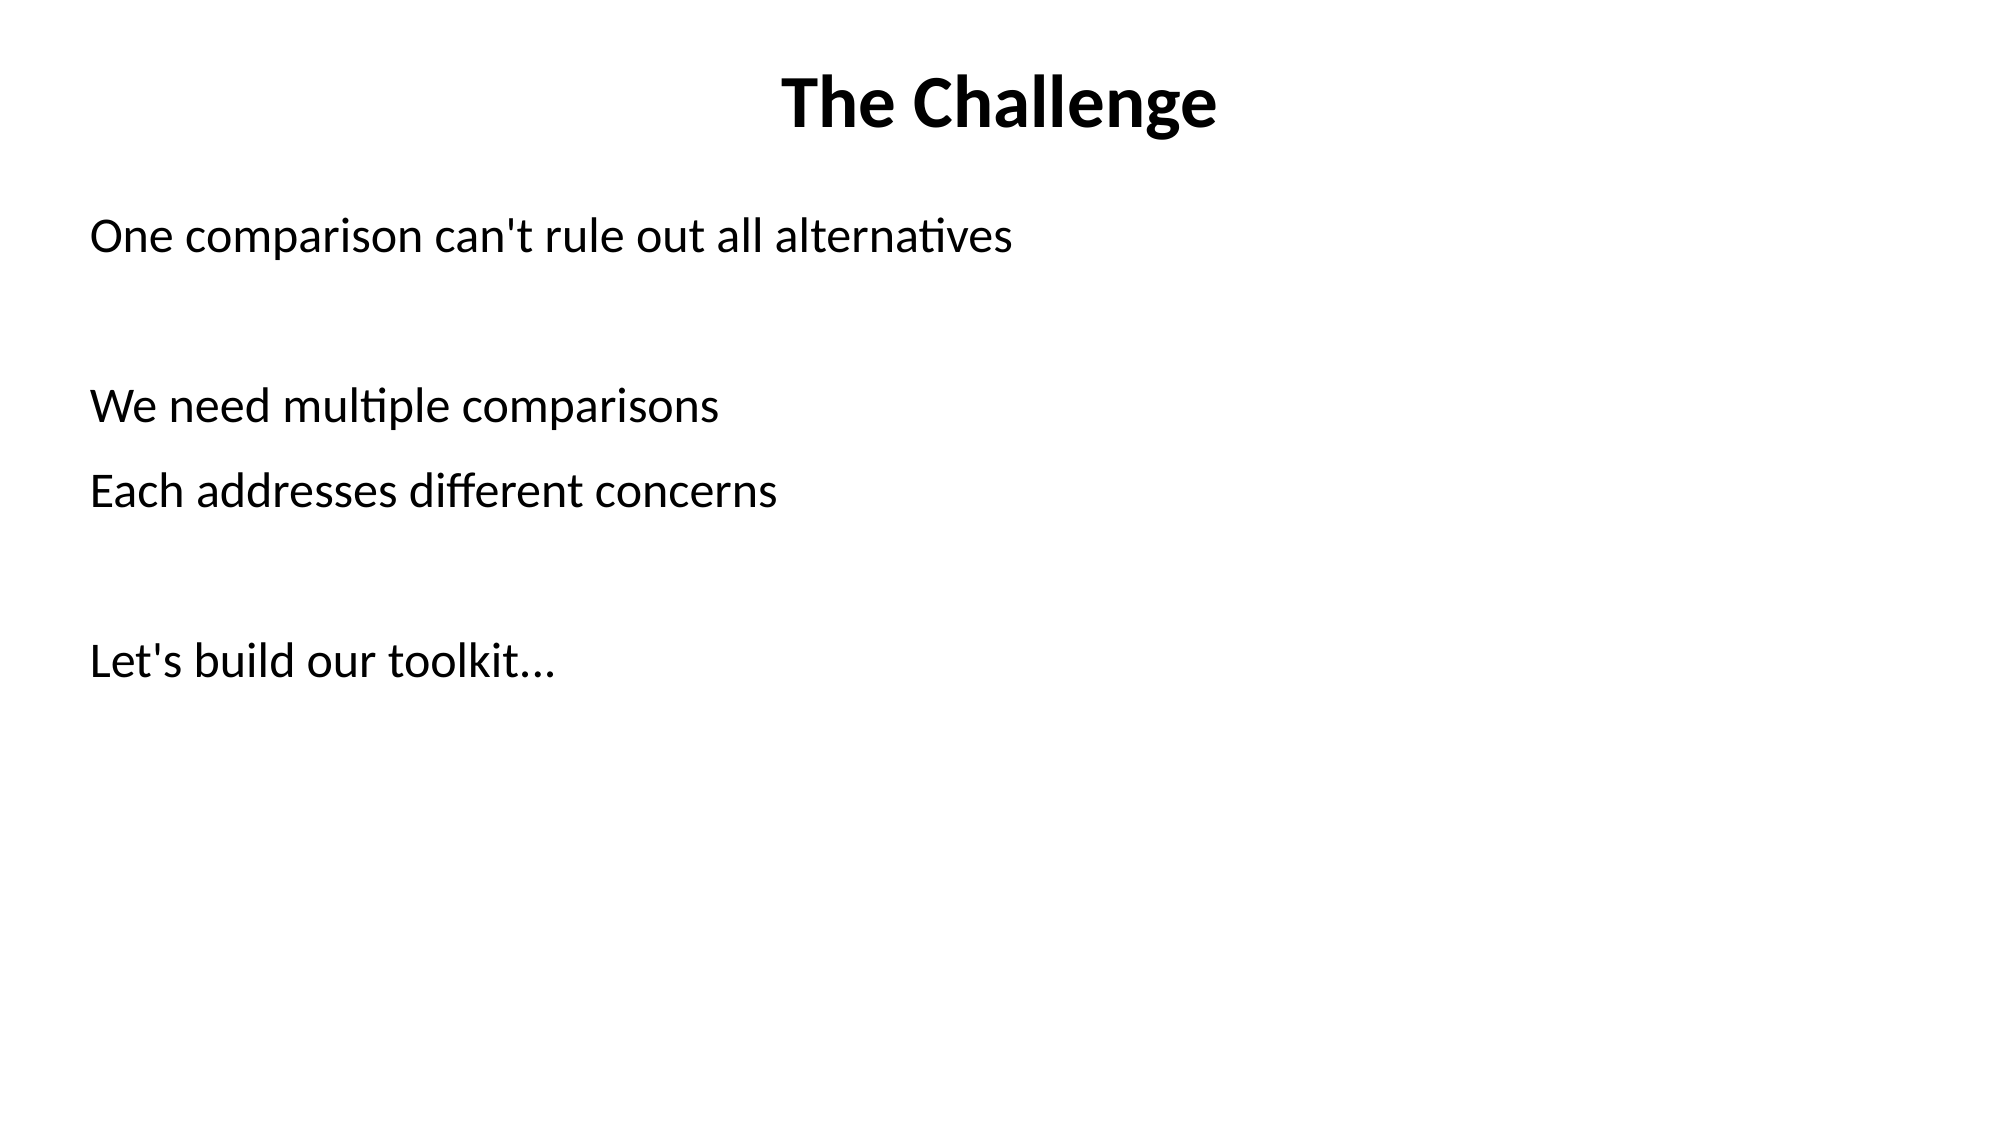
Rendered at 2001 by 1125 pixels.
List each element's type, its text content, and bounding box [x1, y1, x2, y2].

text_box The Challenge [766, 44, 1234, 150]
text_box One comparison can't rule out all alternatives We need multiple comparisons Each addresses different concerns Let's build our toolkit... [74, 195, 1925, 695]
